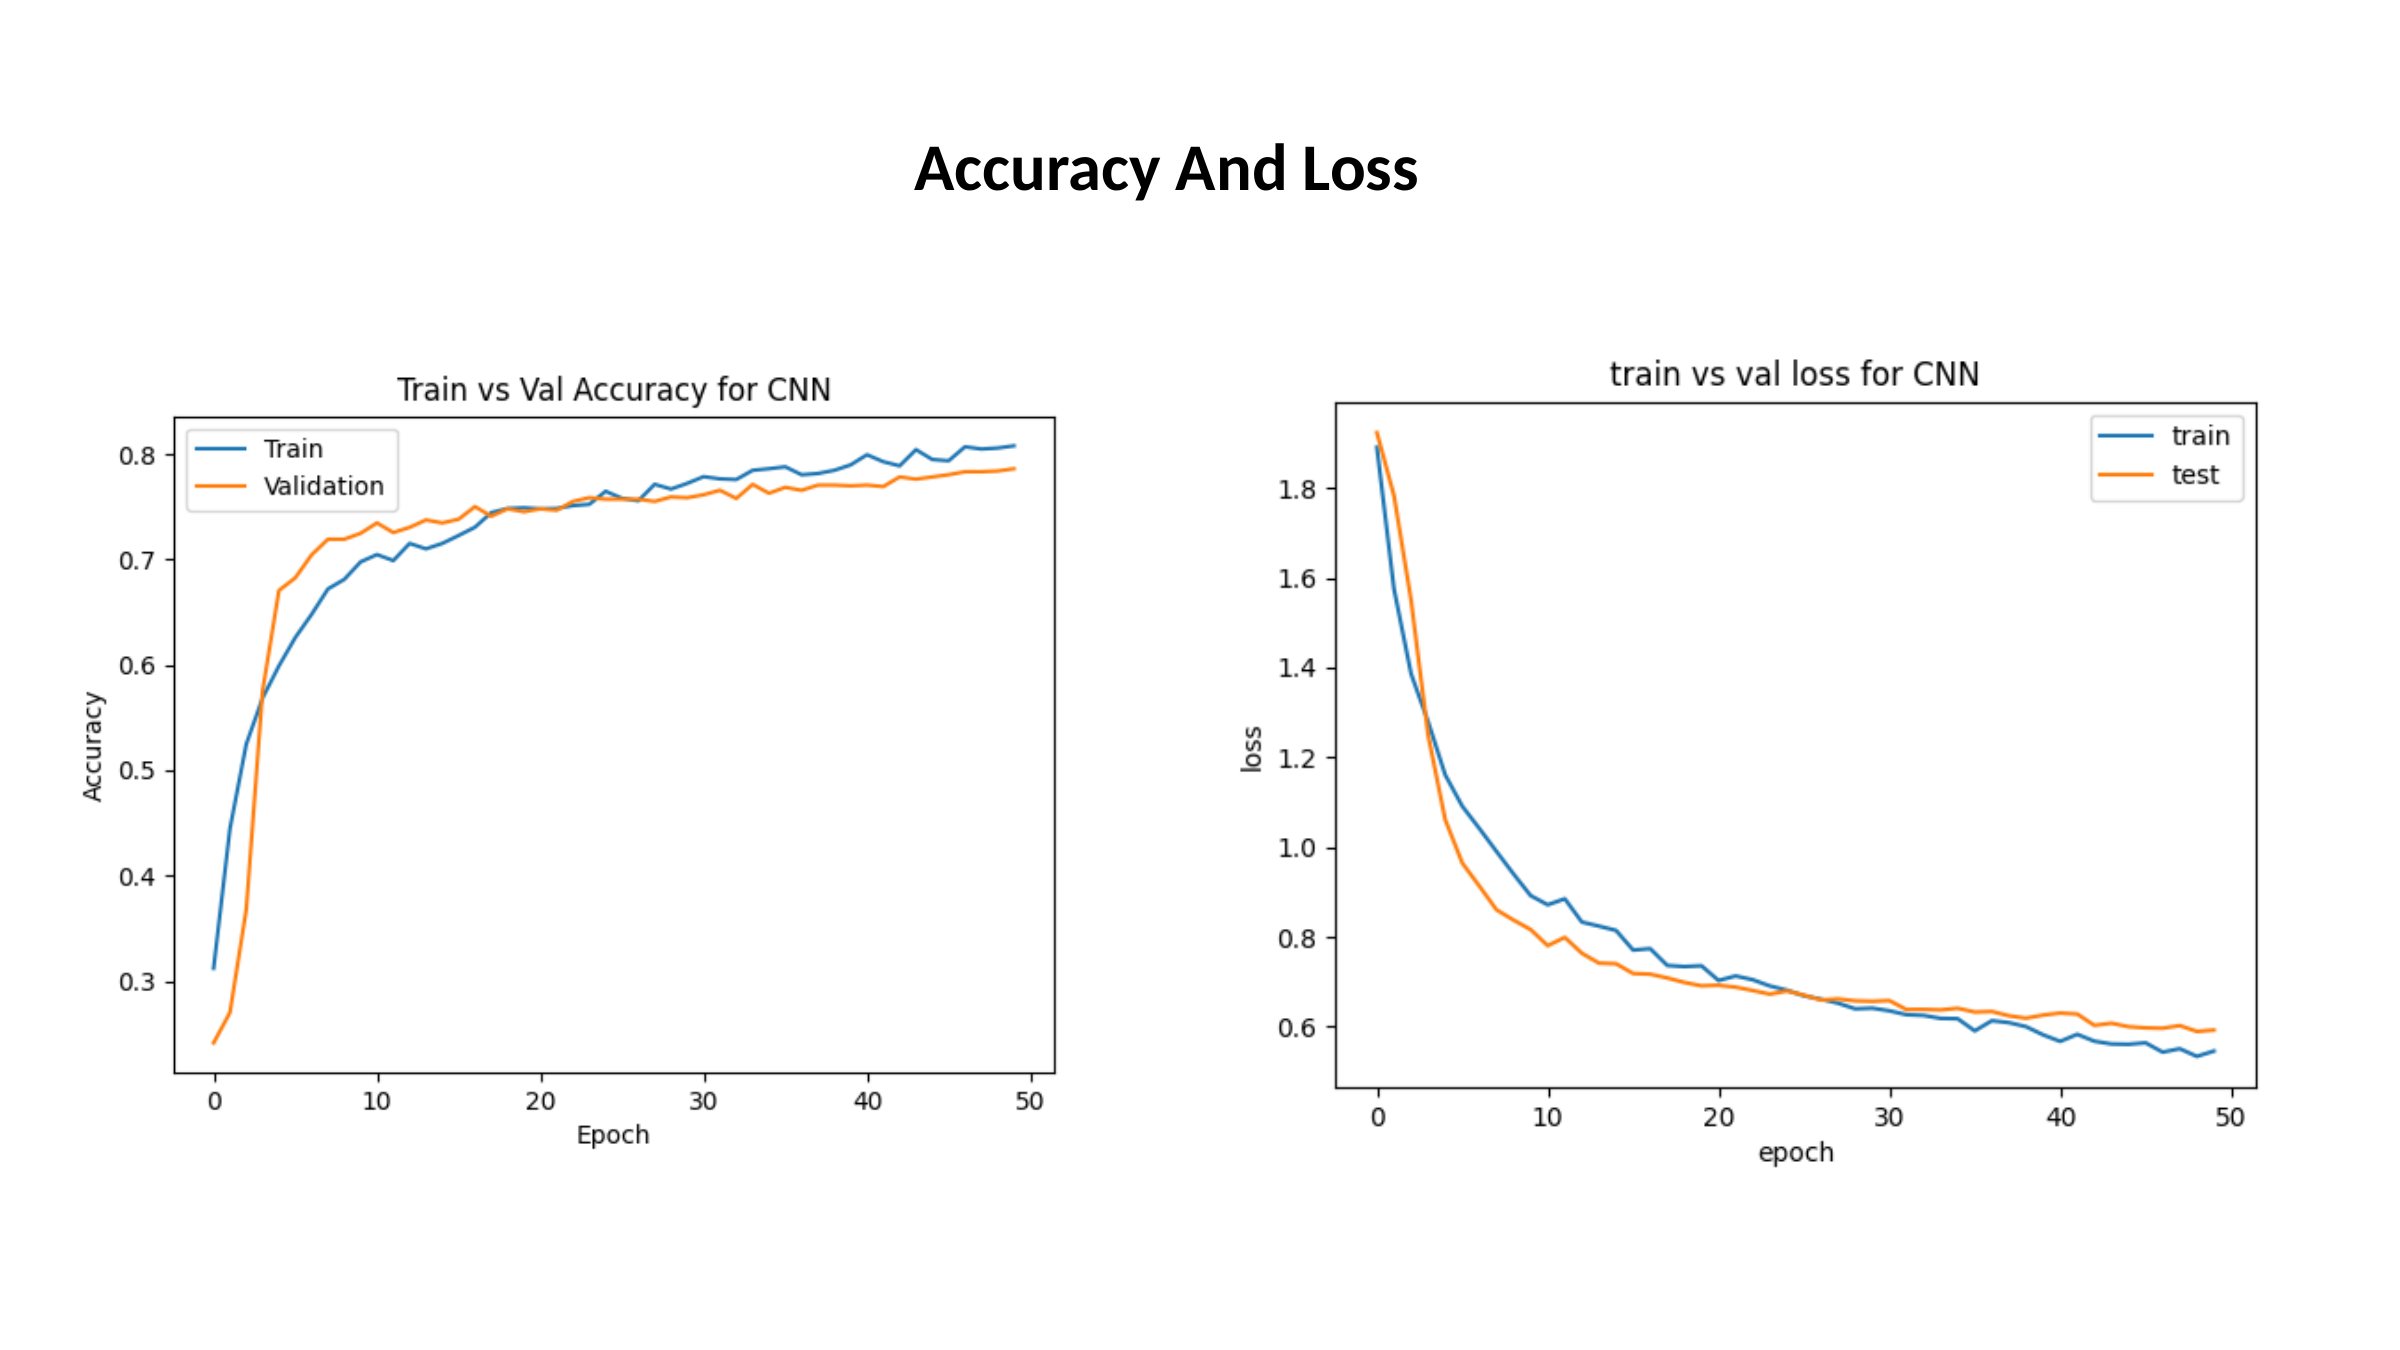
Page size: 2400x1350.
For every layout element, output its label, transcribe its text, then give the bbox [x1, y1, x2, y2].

text_box Accuracy And Loss [899, 116, 1436, 211]
picture [1187, 295, 2375, 1186]
picture [31, 314, 1168, 1167]
